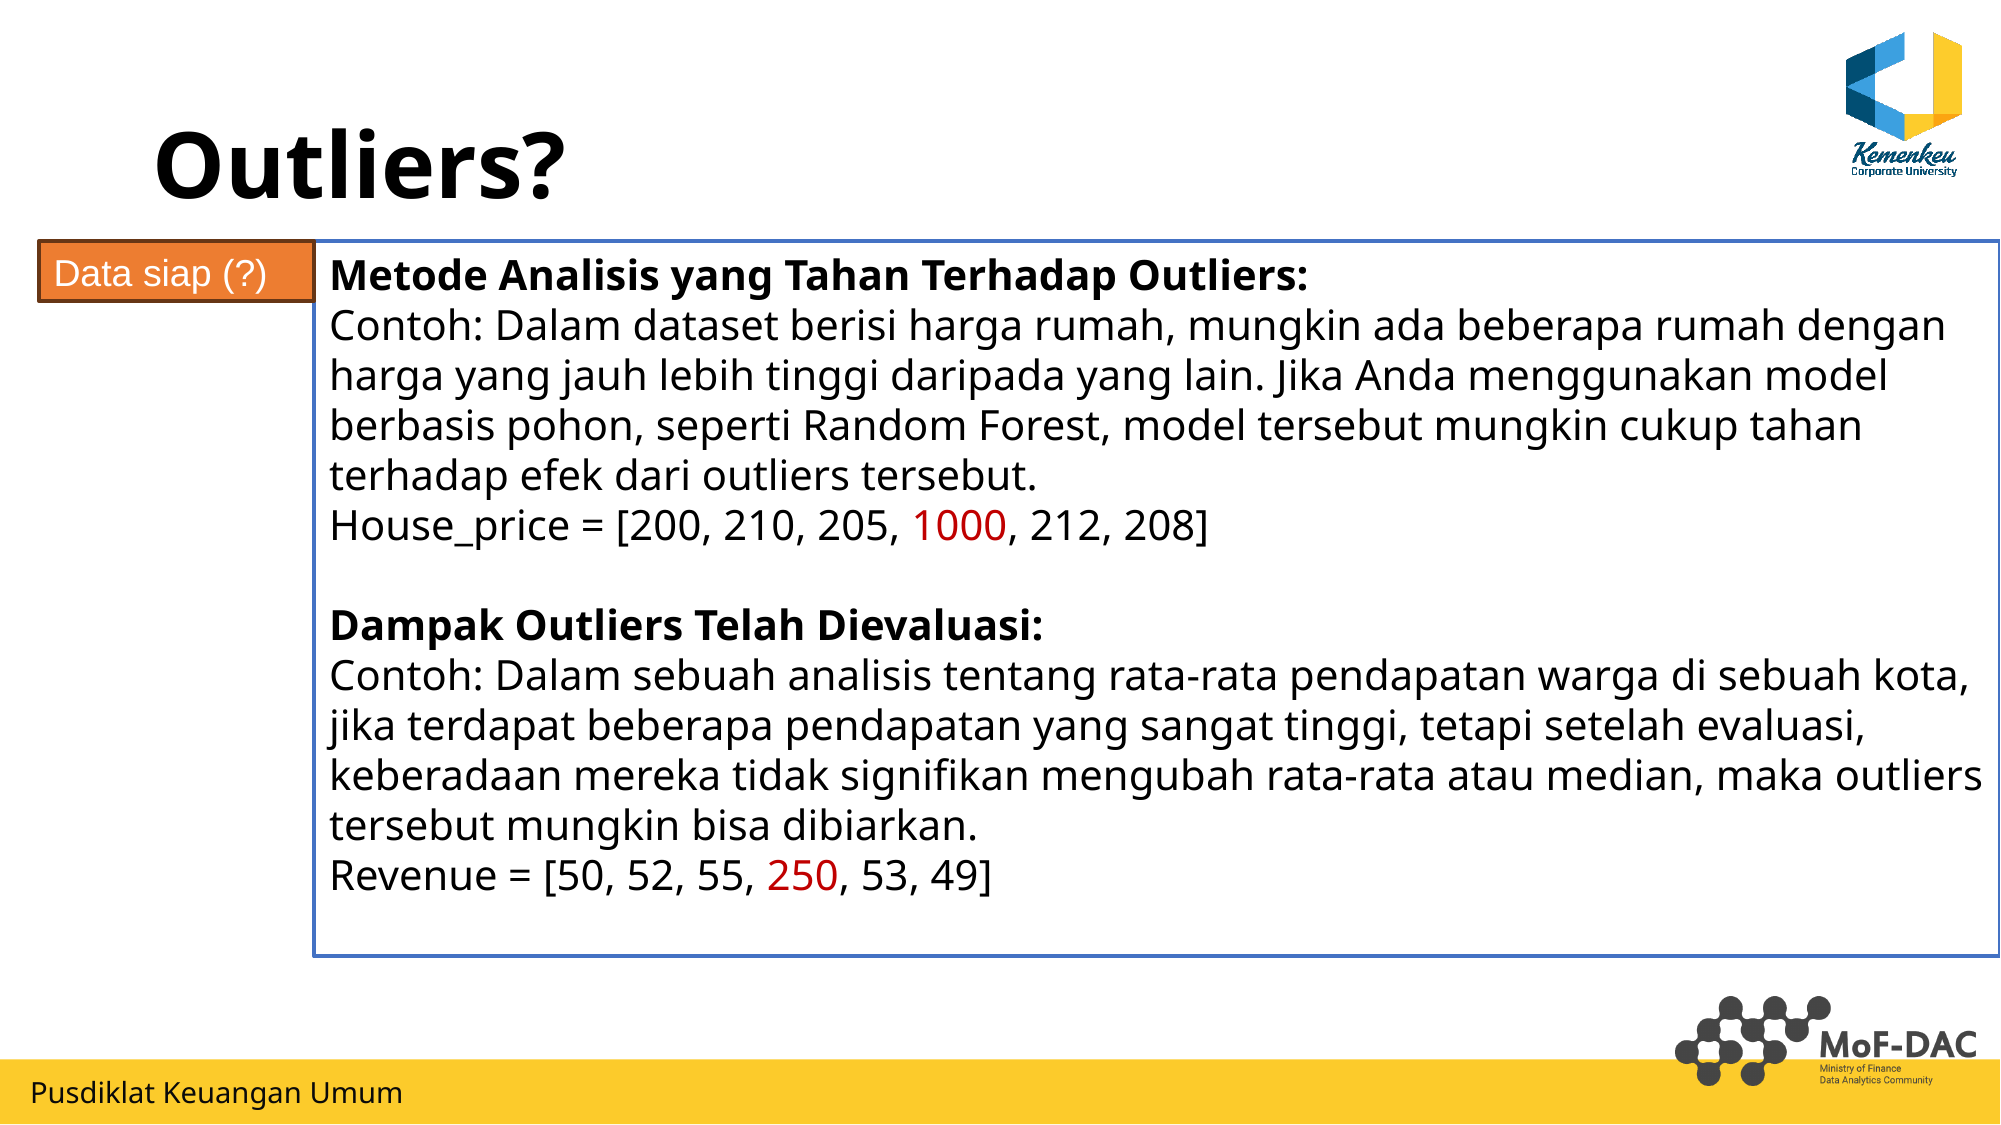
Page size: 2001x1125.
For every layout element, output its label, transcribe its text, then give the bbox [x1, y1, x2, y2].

title Outliers? [137, 59, 1863, 239]
picture [1656, 977, 2000, 1118]
text_box Metode Analisis yang Tahan Terhadap Outliers: Contoh: Dalam dataset berisi harga rumah, mungkin ada beberapa rumah dengan harga yang jauh lebih tinggi daripada yang lain. Jika Anda menggunakan model berbasis pohon, seperti Random Forest, model tersebut mungkin cukup tahan terhadap efek dari outliers tersebut. House_price = [200, 210, 205, 1000, 212, 208] Dampak Outliers Telah Dievaluasi: Contoh: Dalam sebuah analisis tentang rata-rata pendapatan warga di sebuah kota, jika terdapat beberapa pendapatan yang sangat tinggi, tetapi setelah evaluasi, keberadaan mereka tidak signifikan mengubah rata-rata atau median, maka outliers tersebut mungkin bisa dibiarkan. Revenue = [50, 52, 55, 250, 53, 49] [312, 239, 2000, 958]
picture [1846, 32, 1962, 177]
picture [1865, 152, 1870, 161]
text_box Data siap (?) [37, 239, 316, 303]
